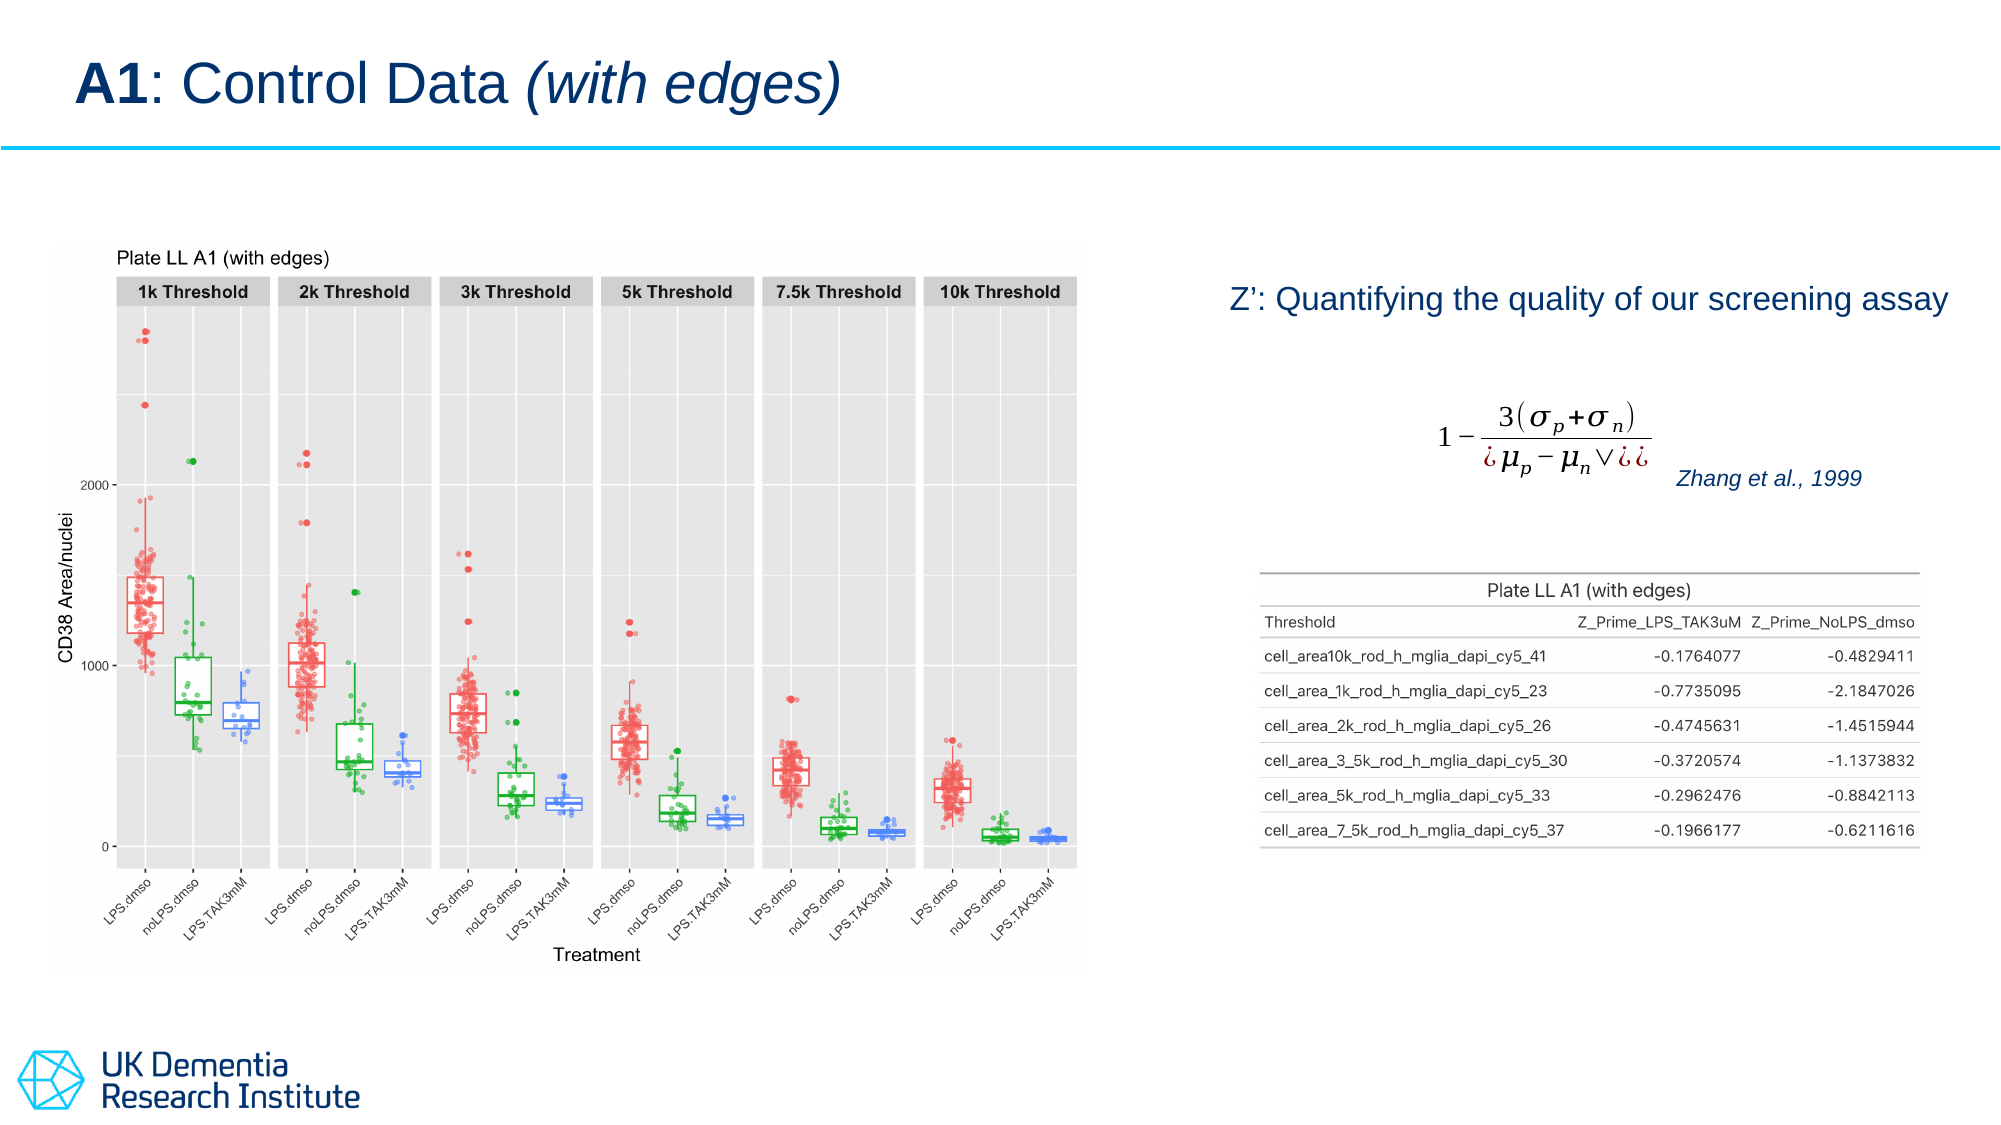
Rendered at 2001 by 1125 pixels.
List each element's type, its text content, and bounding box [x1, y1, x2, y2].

text_box A1: Control Data (with edges) [59, 38, 1694, 123]
text_box Z’: Quantifying the quality of our screening assay [1214, 270, 1967, 325]
picture [1254, 567, 1928, 855]
picture [50, 242, 1085, 973]
picture [0, 1025, 384, 1125]
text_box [1437, 399, 1950, 501]
